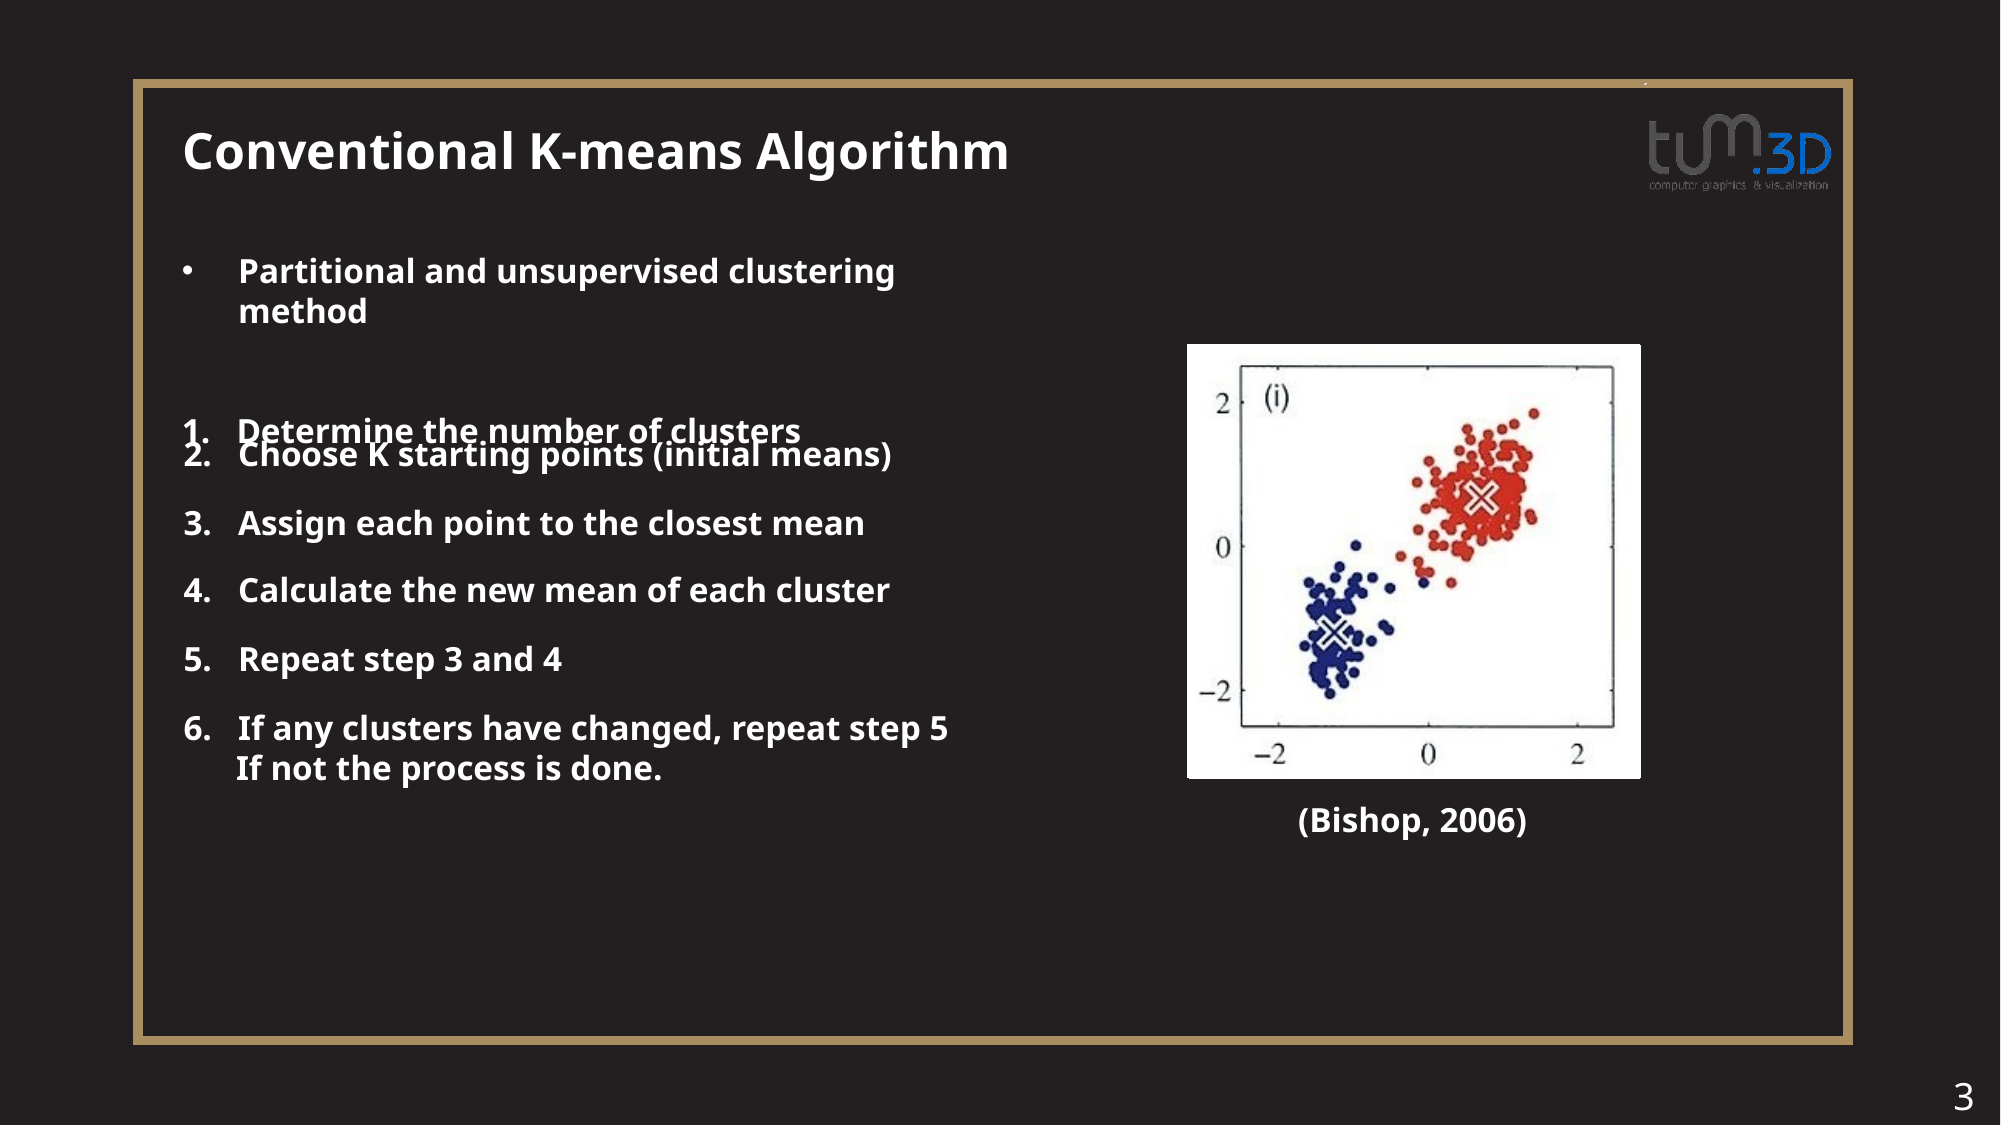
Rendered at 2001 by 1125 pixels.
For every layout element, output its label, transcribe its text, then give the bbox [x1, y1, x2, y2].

text_box 4. Calculate the new mean of each cluster [168, 562, 1034, 617]
text_box [137, 83, 1849, 1041]
text_box 2. Choose K starting points (initial means) [168, 425, 1034, 481]
text_box 5. Repeat step 3 and 4 [168, 630, 1034, 686]
text_box Partitional and unsupervised clustering method 1. Determine the number of clusters [166, 243, 1032, 458]
text_box 3. Assign each point to the closest mean [168, 494, 1034, 550]
text_box 6. If any clusters have changed, repeat step 5 If not the process is done. [168, 699, 1034, 835]
text_box Conventional K-means Algorithm [167, 111, 1033, 187]
text_box (Bishop, 2006) [1283, 792, 1544, 847]
text_box 3 [1938, 1065, 1985, 1125]
picture [0, 0, 2001, 1125]
